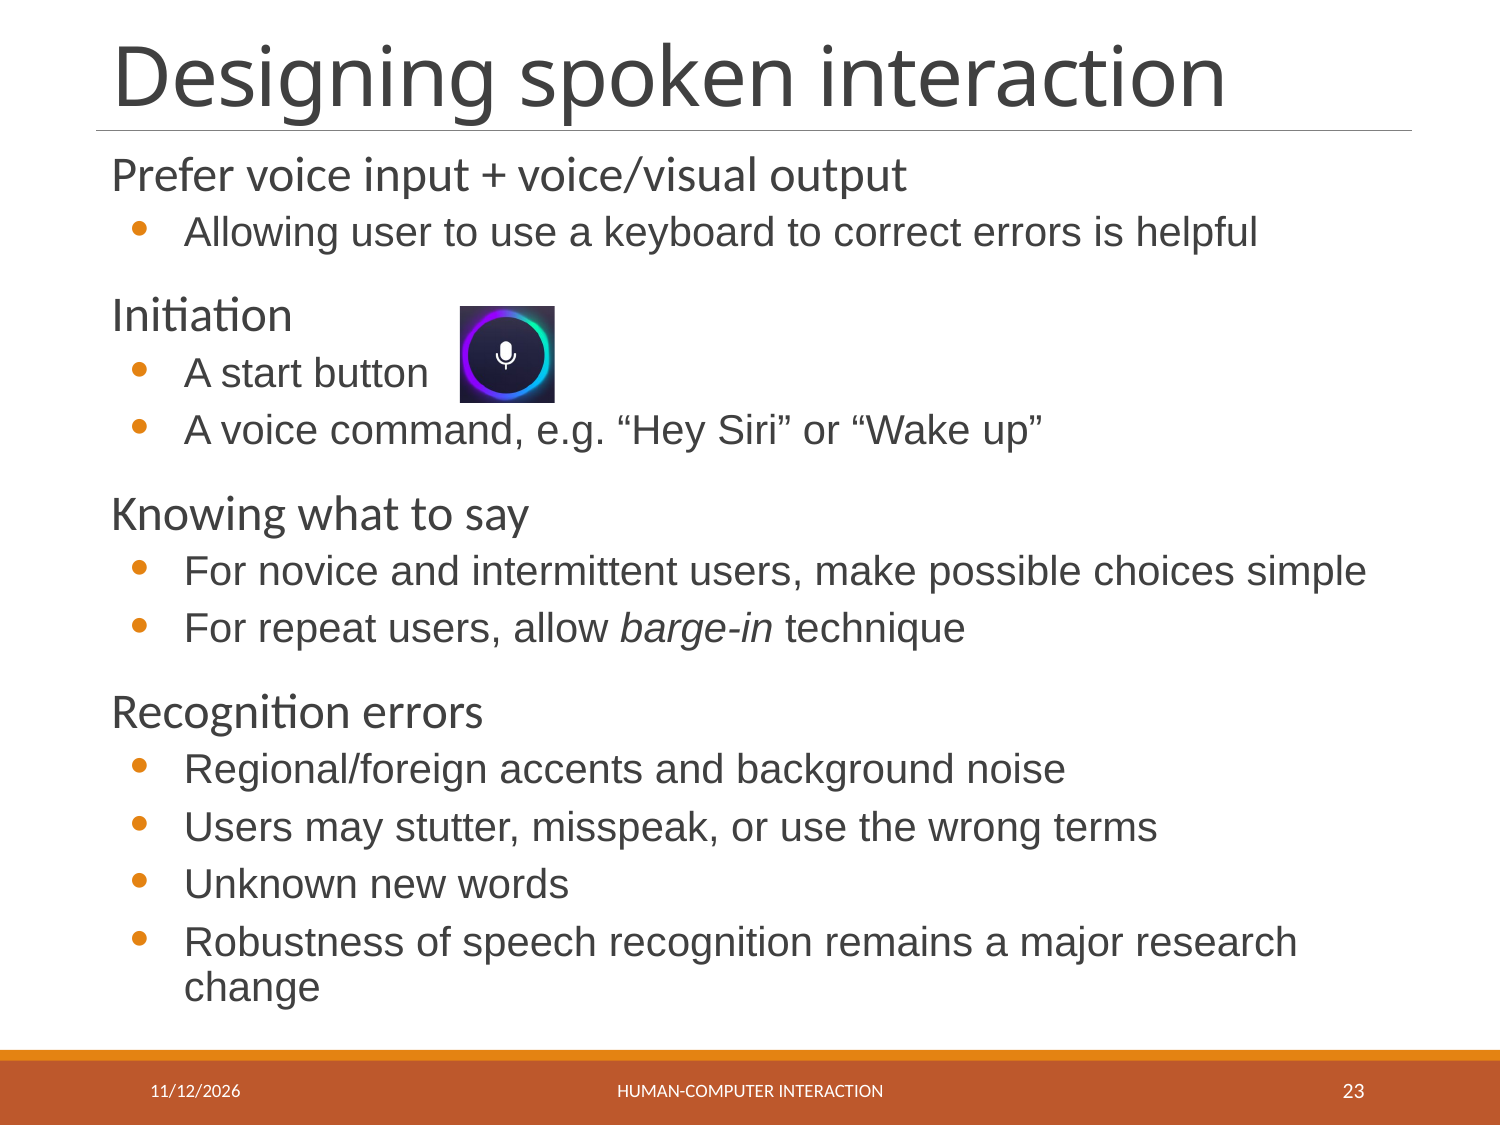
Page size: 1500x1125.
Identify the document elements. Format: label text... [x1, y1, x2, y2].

footer Human-computer interaction [453, 1059, 1047, 1120]
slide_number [135, 1059, 440, 1120]
slide_number 23 [1218, 1059, 1380, 1120]
picture [459, 305, 556, 403]
title Designing spoken interaction [96, 19, 1413, 131]
list Prefer voice input + voice/visual output Allowing user to use a keyboard to correct errors is helpful Initiation A start button A voice command, e.g. “Hey Siri” or “Wake up” Knowing what to say For novice and intermittent users, make possible choices simple For repeat users, allow barge-in technique Recognition errors Regional/foreign accents and background noise Users may stutter, misspeak, or use the wrong terms Unknown new words Robustness of speech recognition remains a major research change [96, 140, 1413, 1034]
